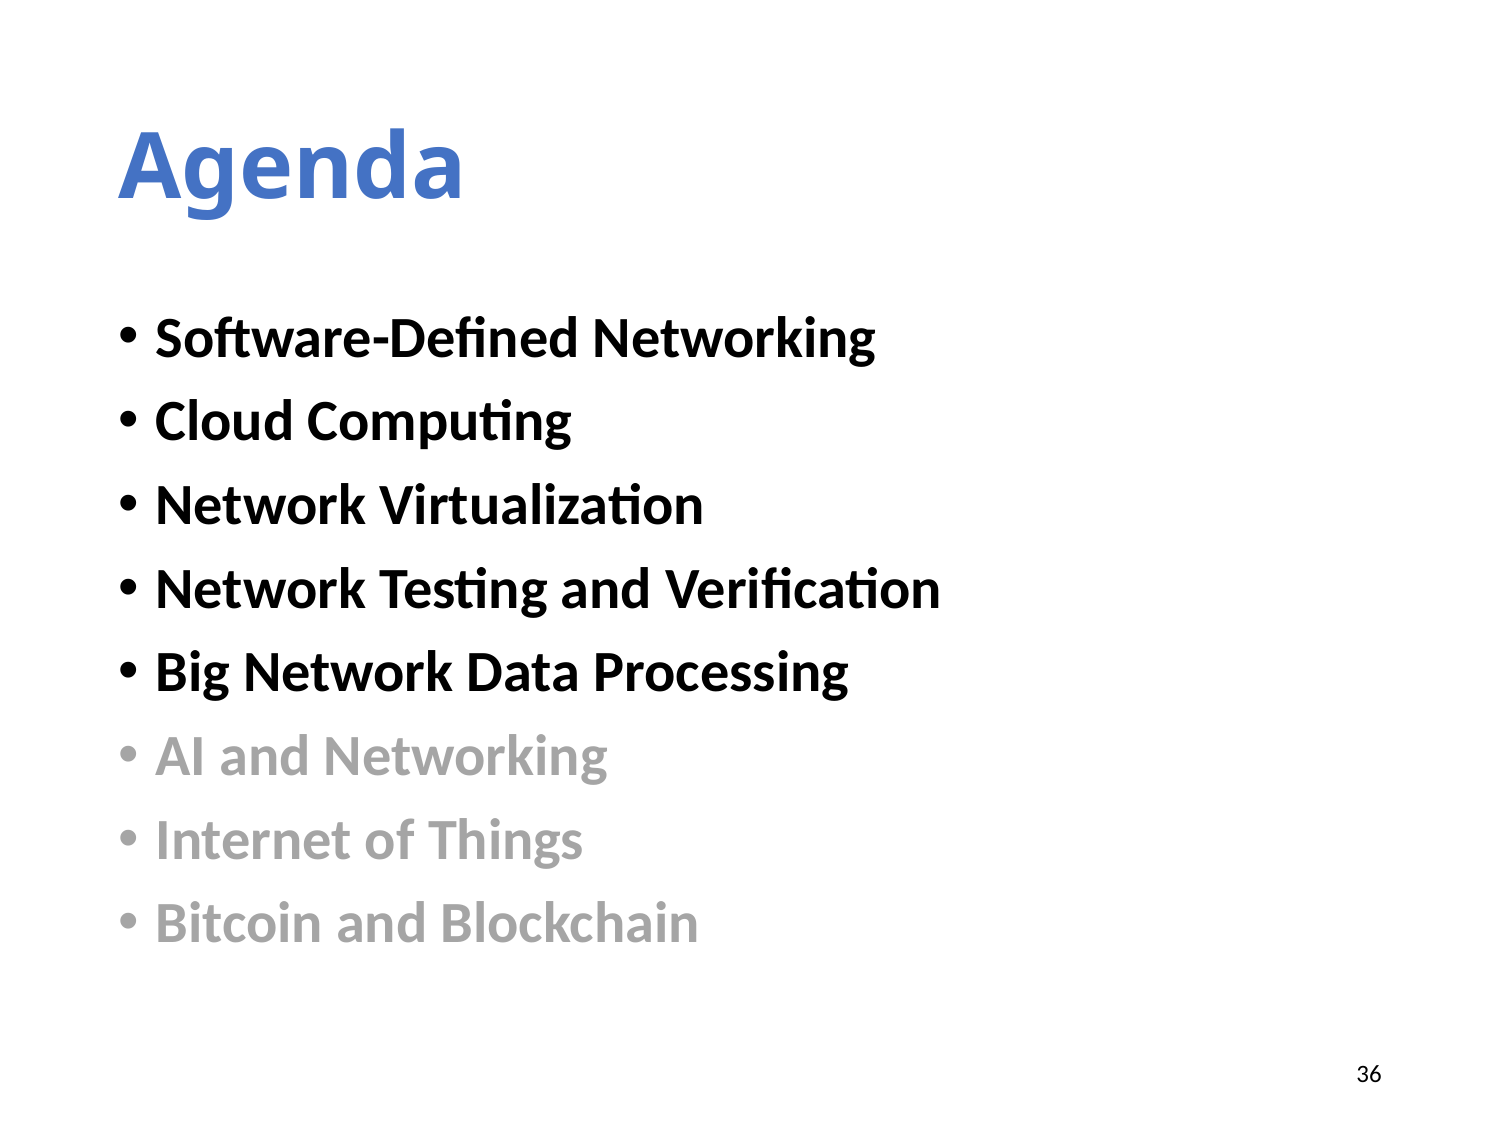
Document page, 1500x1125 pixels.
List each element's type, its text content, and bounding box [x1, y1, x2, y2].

title Agenda [103, 59, 1397, 278]
slide_number 36 [1059, 1042, 1397, 1103]
list Software-Defined Networking Cloud Computing Network Virtualization Network Testing and Verification Big Network Data Processing AI and Networking Internet of Things Bitcoin and Blockchain [103, 299, 1397, 1014]
